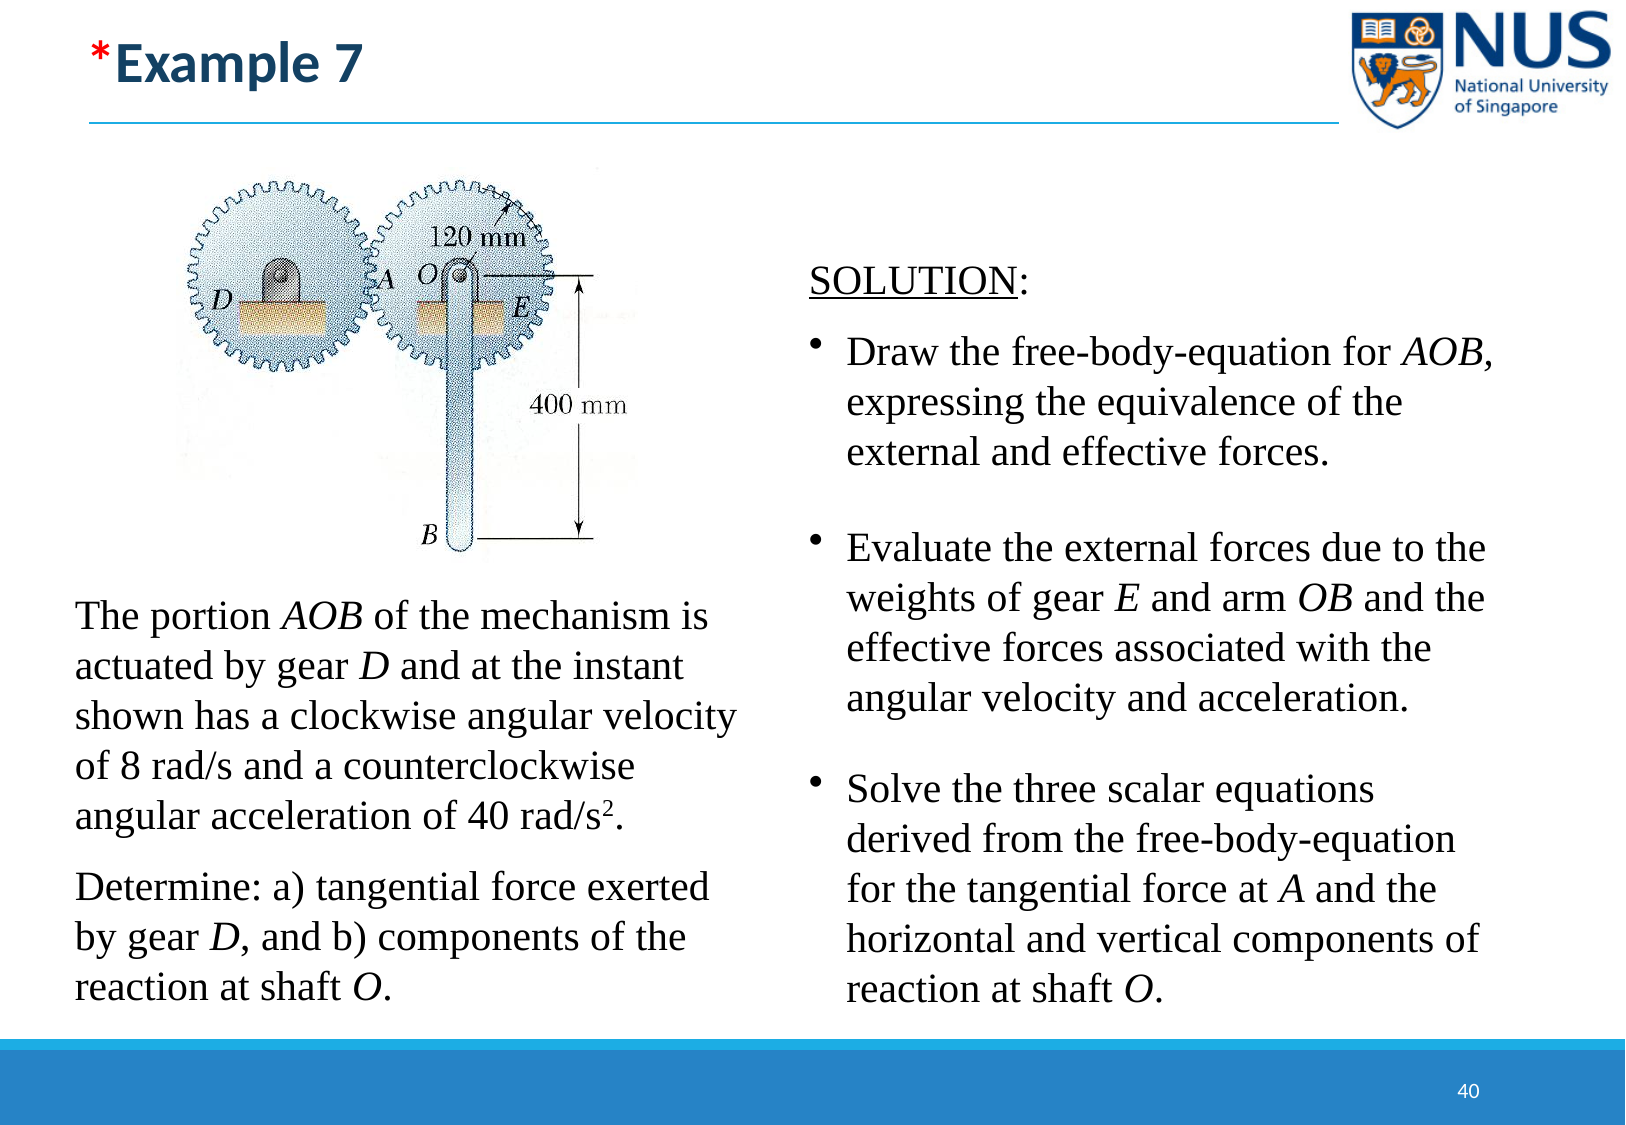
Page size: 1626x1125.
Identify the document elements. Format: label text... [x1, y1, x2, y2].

picture [175, 167, 638, 564]
text_box *Example 7 [0, 0, 867, 105]
picture [1338, 0, 1625, 141]
text_box The portion AOB of the mechanism is actuated by gear D and at the instant shown has a clockwise angular velocity of 8 rad/s and a counterclockwise angular acceleration of 40 rad/s2. Determine: a) tangential force exerted by gear D, and b) components of the reaction at shaft O. [60, 580, 754, 1016]
text_box Evaluate the external forces due to the weights of gear E and arm OB and the effective forces associated with the angular velocity and acceleration. [794, 512, 1523, 727]
text_box SOLUTION: Draw the free-body-equation for AOB, expressing the equivalence of the external and effective forces. [794, 245, 1531, 482]
text_box Solve the three scalar equations derived from the free-body-equation for the tangential force at A and the horizontal and vertical components of reaction at shaft O. [794, 753, 1515, 1019]
slide_number 40 [1319, 1059, 1495, 1120]
